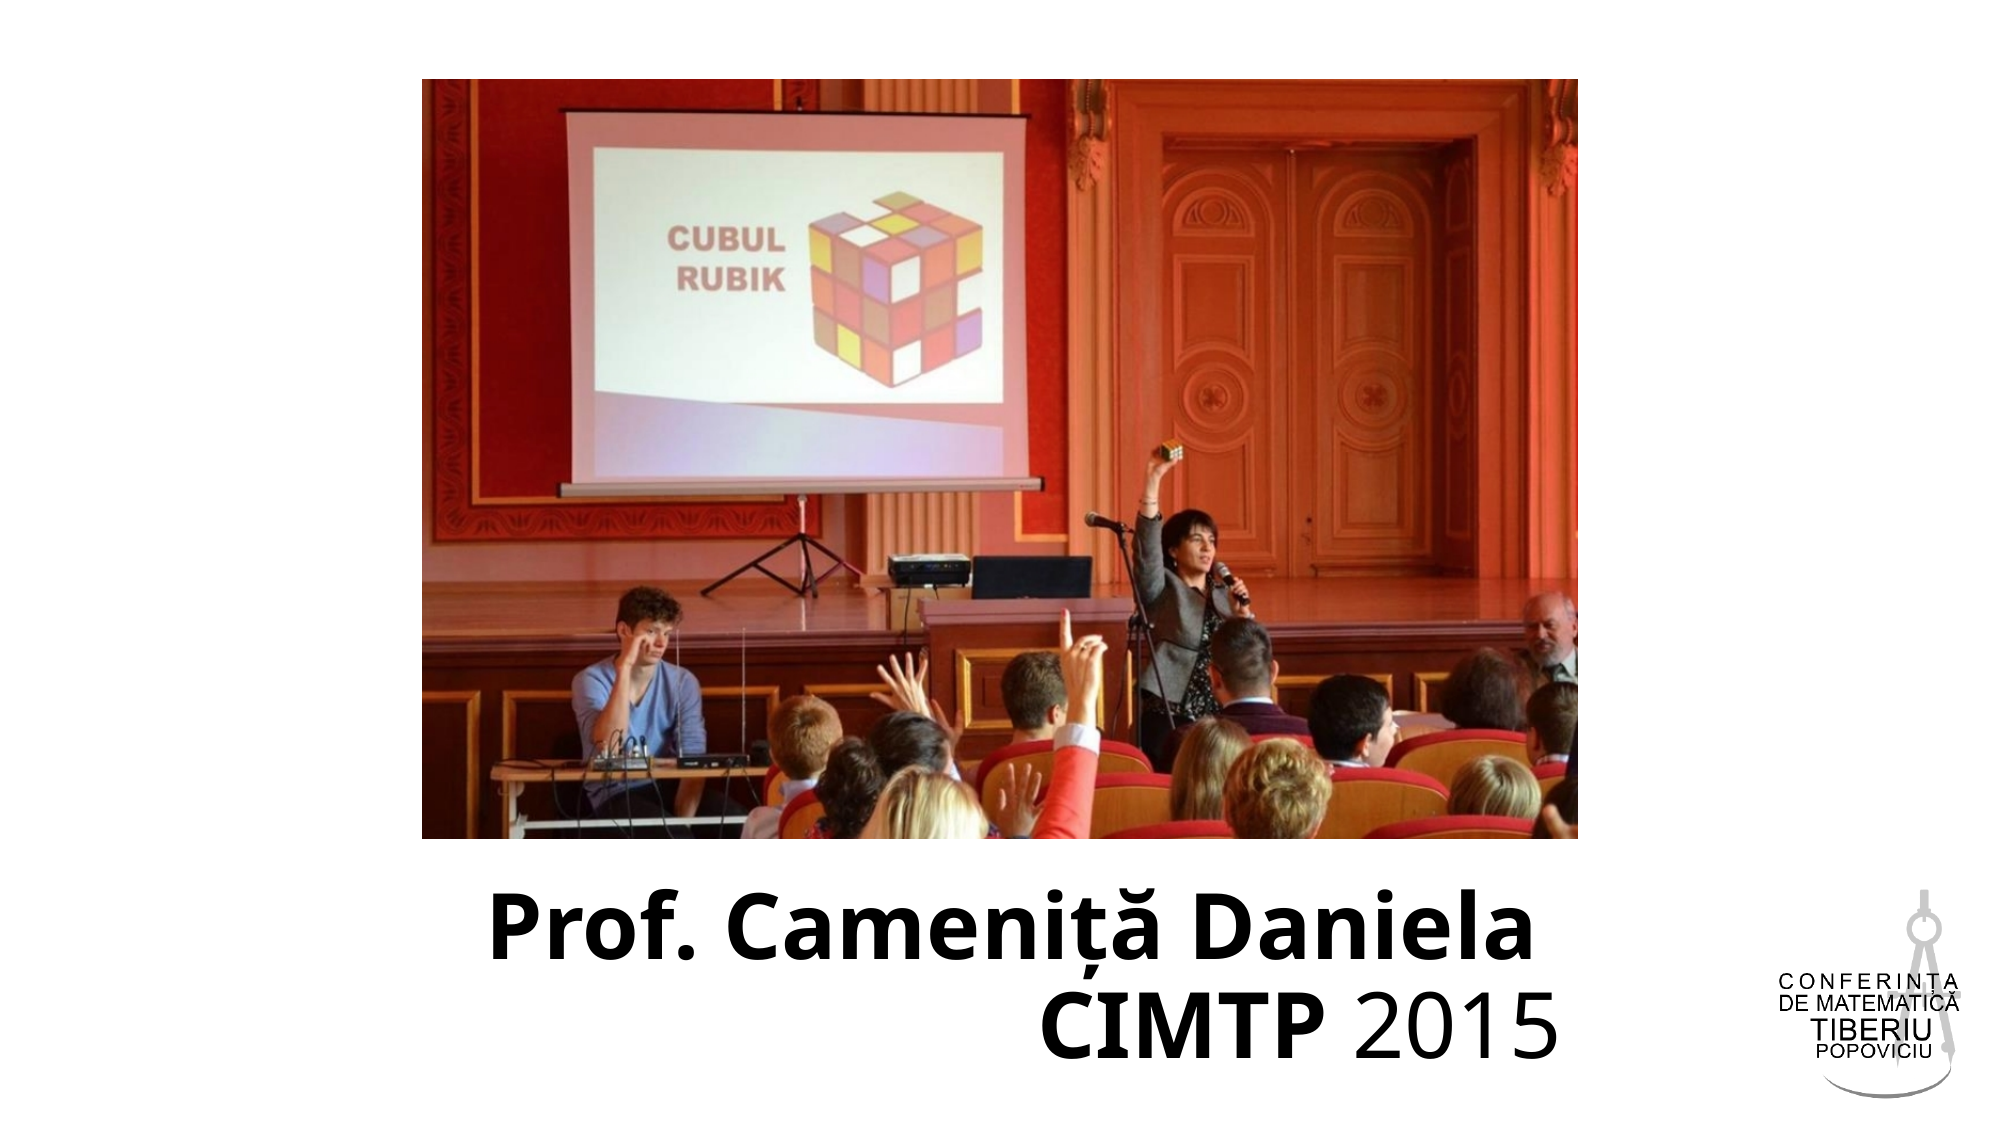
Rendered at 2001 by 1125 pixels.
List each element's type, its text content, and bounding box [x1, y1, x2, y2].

picture [1607, 827, 2001, 1125]
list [422, 79, 1577, 839]
title Prof. Cameniță Daniela CIMTP 2015 [422, 870, 1578, 1088]
